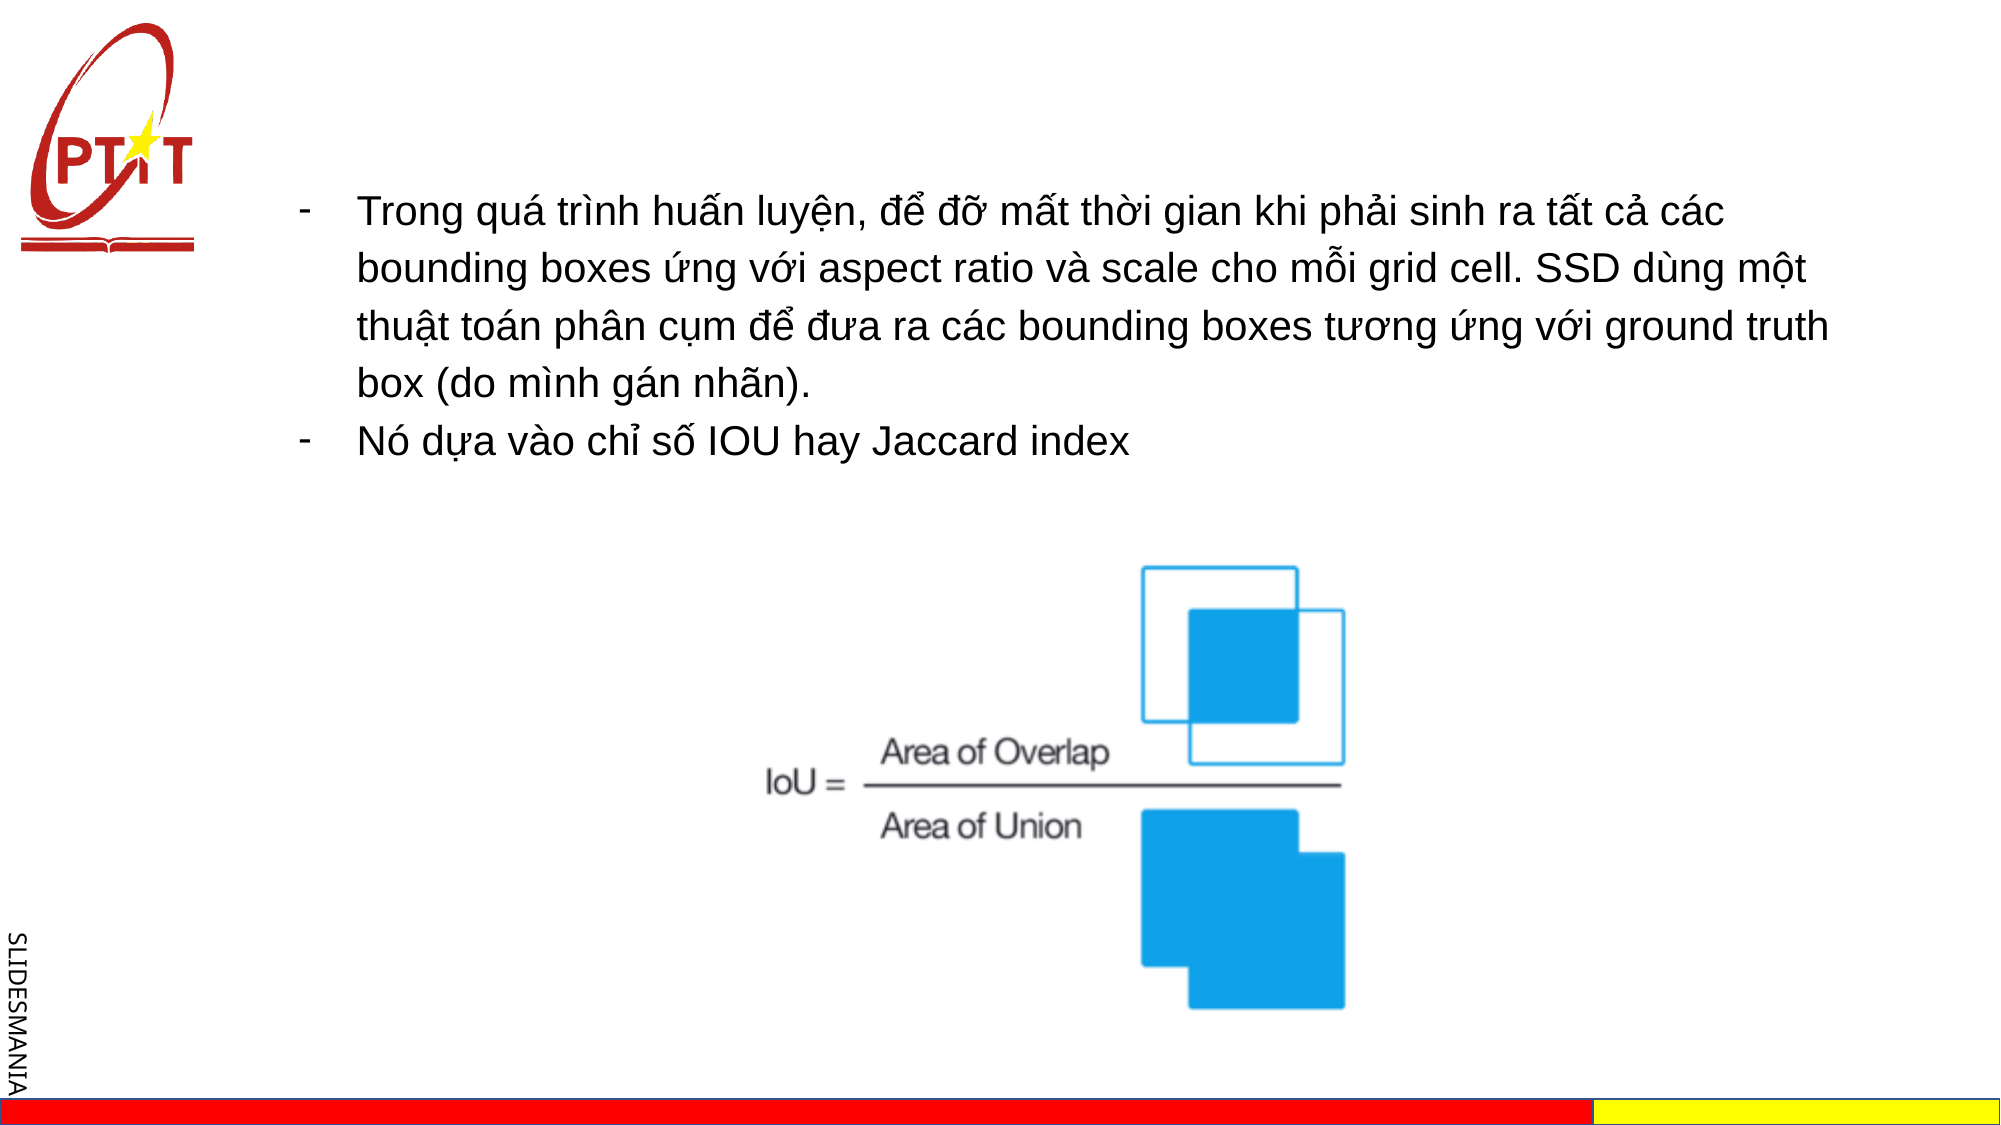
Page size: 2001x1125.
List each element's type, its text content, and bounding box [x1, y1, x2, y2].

text_box [0, 1098, 1592, 1125]
text_box Trong quá trình huấn luyện, để đỡ mất thời gian khi phải sinh ra tất cả các bounding boxes ứng với aspect ratio và scale cho mỗi grid cell. SSD dùng một thuật toán phân cụm để đưa ra các bounding boxes tương ứng với ground truth box (do mình gán nhãn). Nó dựa vào chỉ số IOU hay Jaccard index [261, 156, 1867, 1079]
picture [700, 538, 1488, 1046]
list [21, 23, 194, 253]
text_box [1592, 1098, 2000, 1125]
